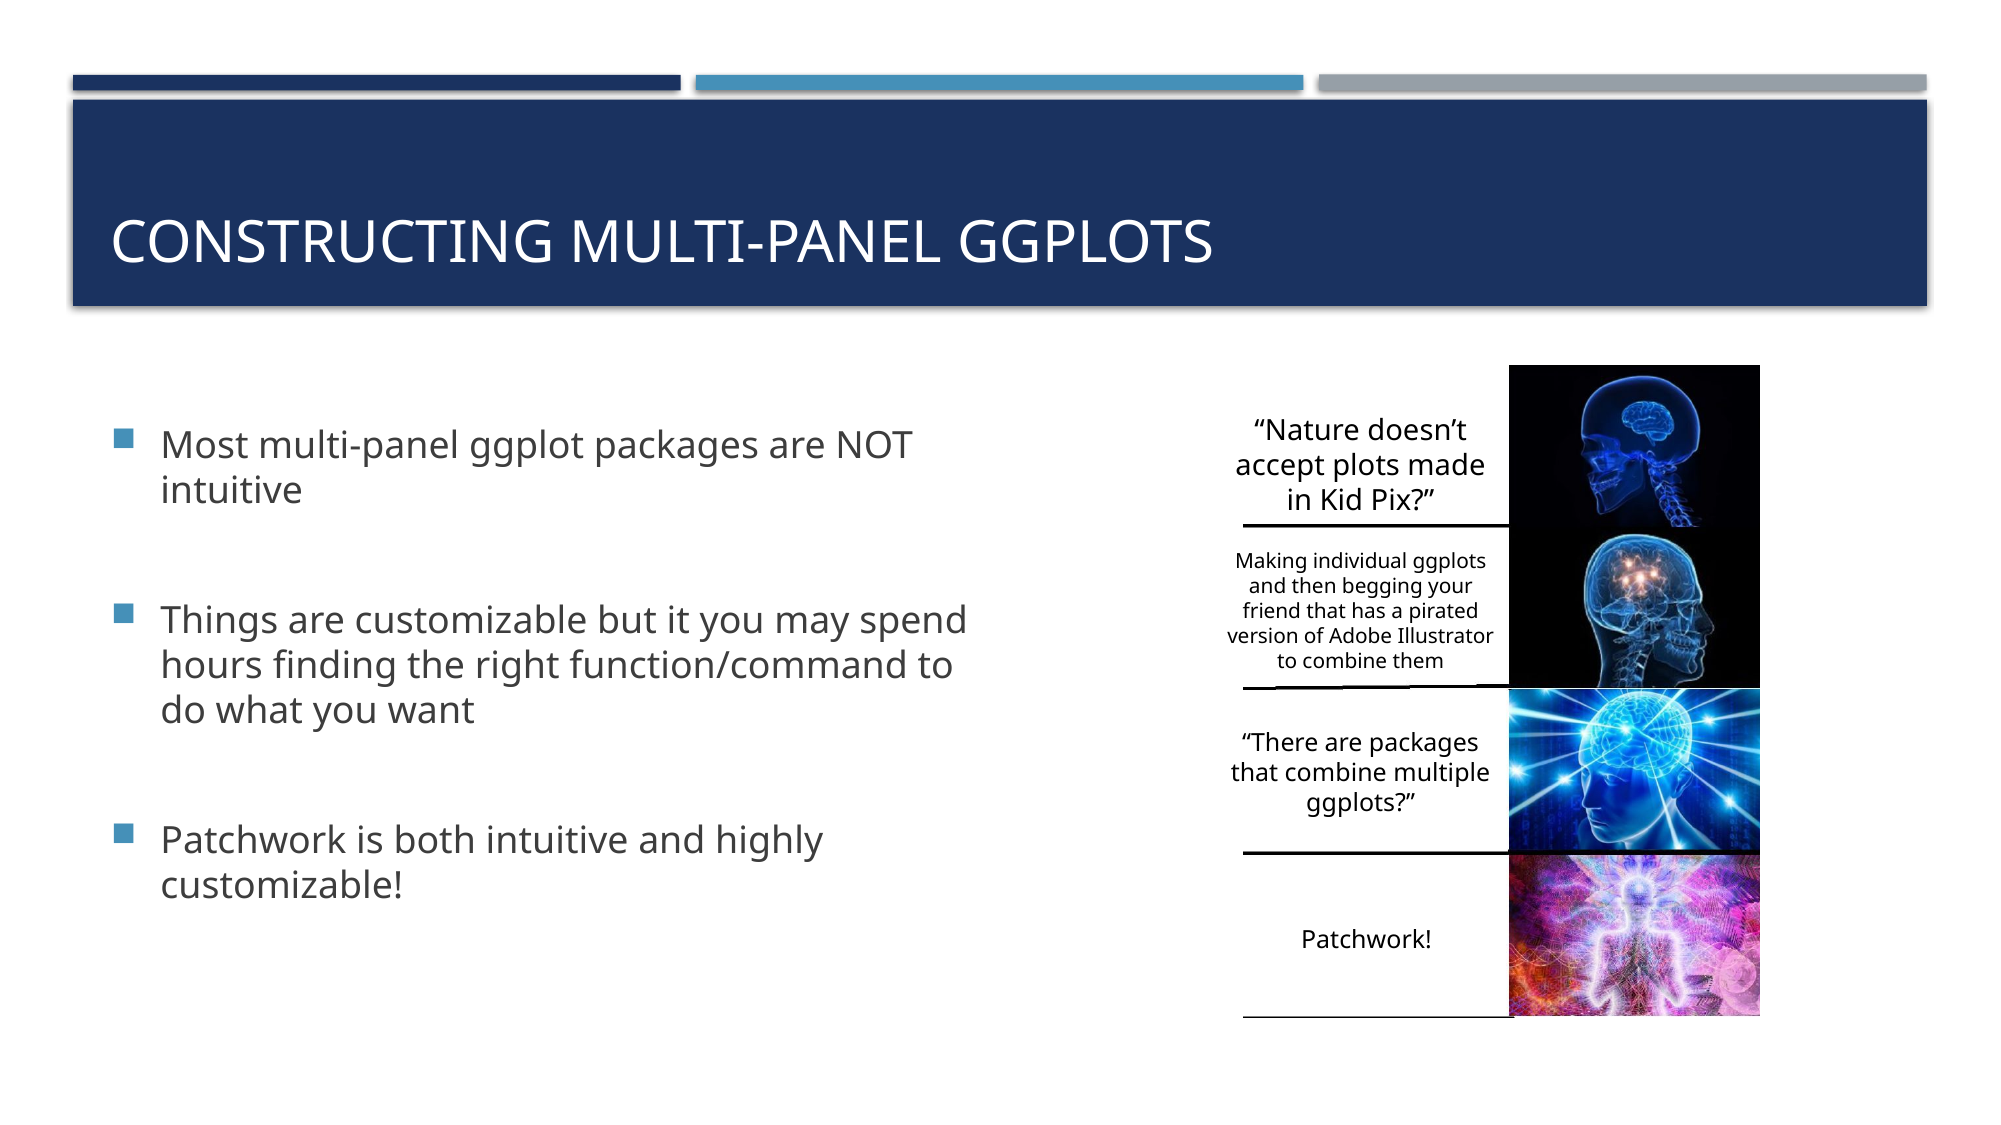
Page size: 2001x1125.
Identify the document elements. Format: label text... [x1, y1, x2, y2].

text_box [1209, 364, 1760, 1019]
title Constructing Multi-panel GGplots [95, 119, 1905, 282]
list Most multi-panel ggplot packages are NOT intuitive Things are customizable but it you may spend hours finding the right function/command to do what you want Patchwork is both intuitive and highly customizable! [95, 365, 985, 962]
